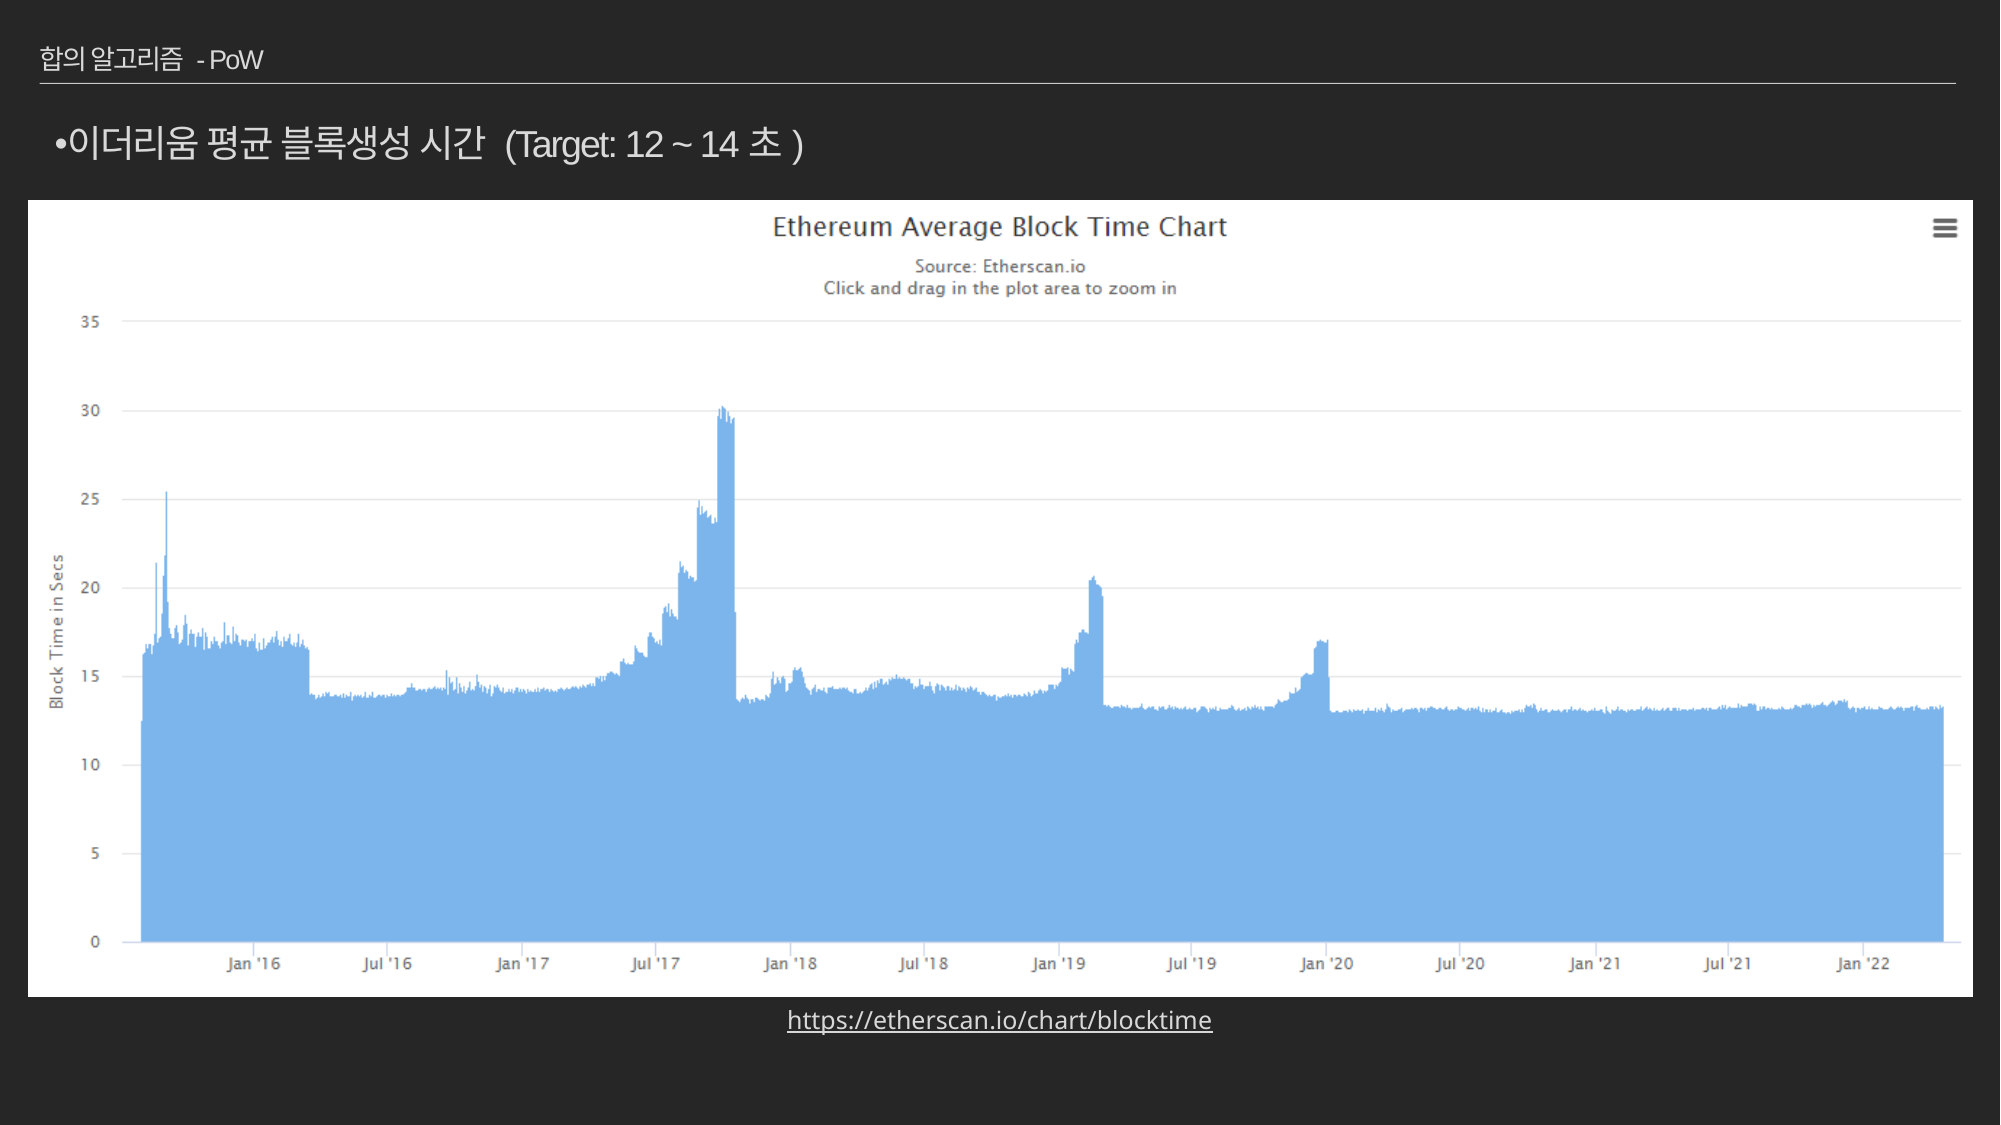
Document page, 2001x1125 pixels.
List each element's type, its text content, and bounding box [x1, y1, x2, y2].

picture [28, 200, 1973, 997]
list 이더리움 평균 블록생성 시간 (Target: 12 ~ 14초) [39, 110, 1957, 200]
title 합의 알고리즘 - PoW [39, 31, 1961, 84]
text_box https://etherscan.io/chart/blocktime [500, 997, 1500, 1046]
